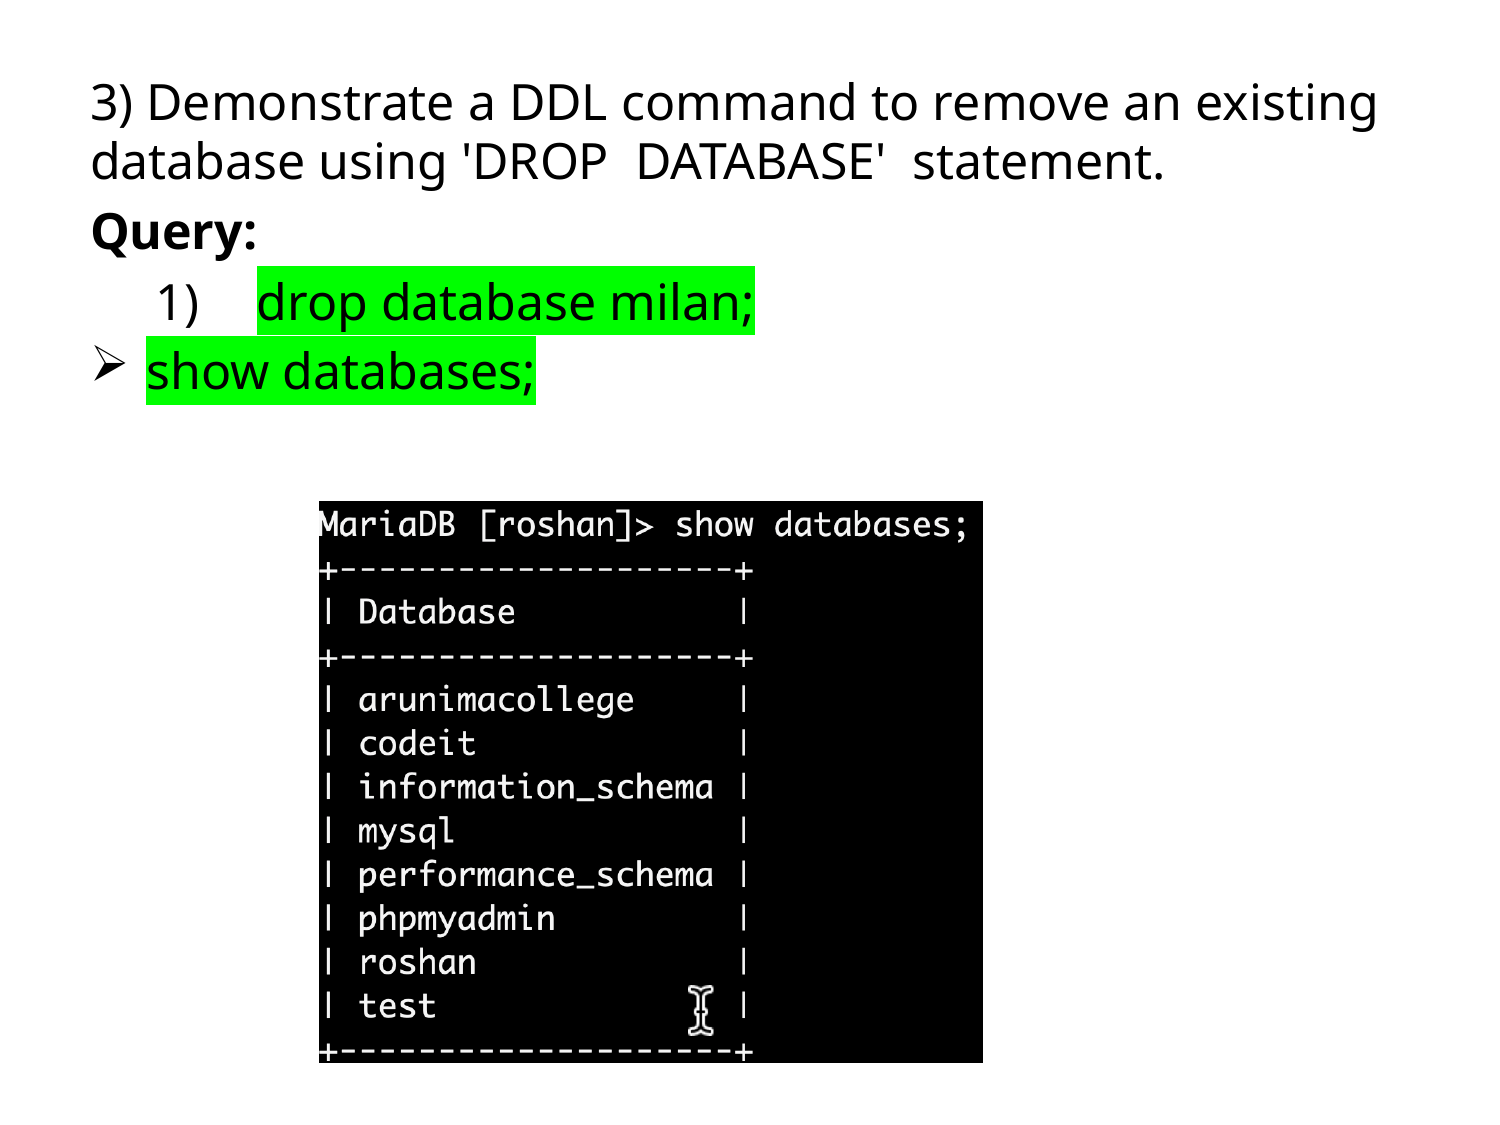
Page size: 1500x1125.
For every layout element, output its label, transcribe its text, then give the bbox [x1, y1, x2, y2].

picture [319, 501, 983, 1063]
list 3) Demonstrate a DDL command to remove an existing database using 'DROP DATABASE' statement. Query: drop database milan; show databases; [75, 62, 1425, 1068]
